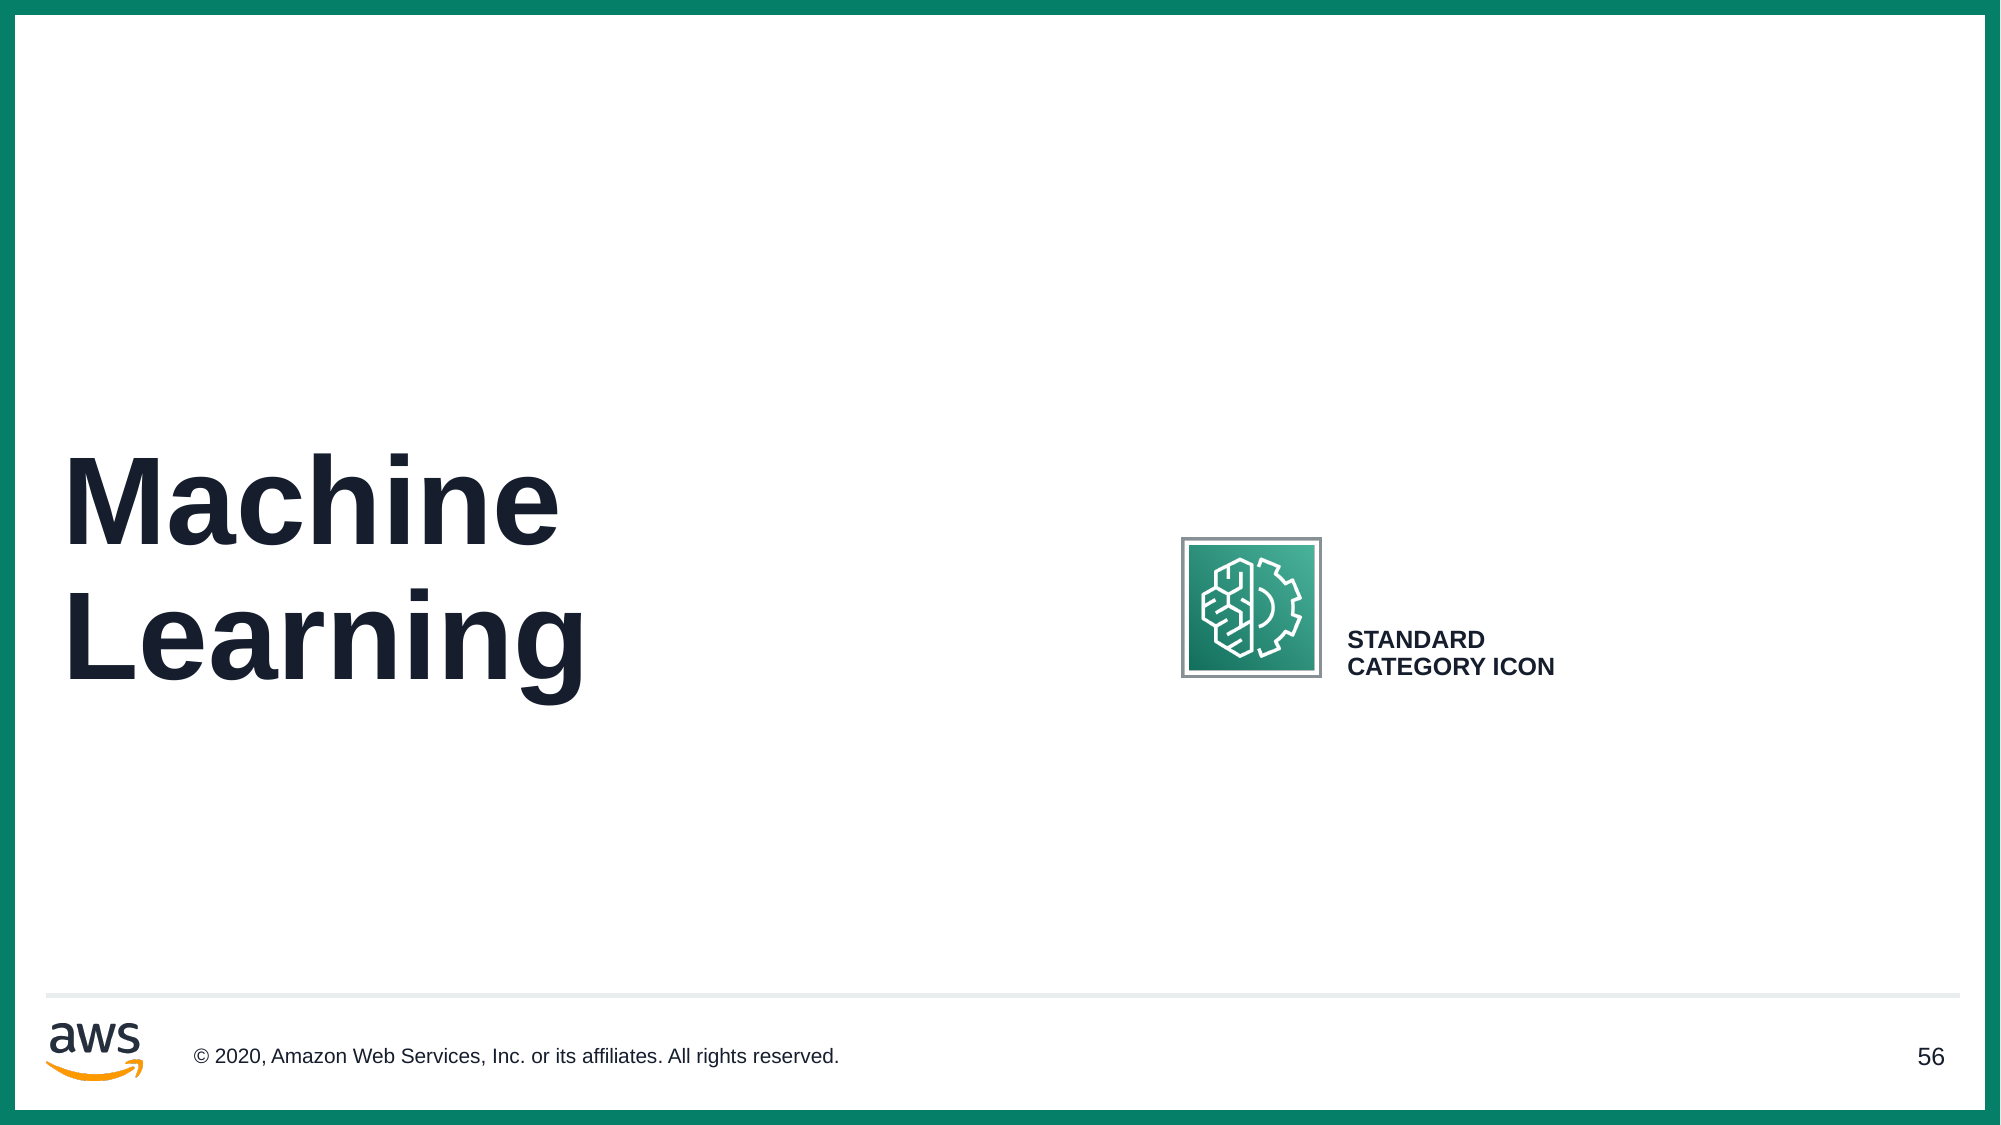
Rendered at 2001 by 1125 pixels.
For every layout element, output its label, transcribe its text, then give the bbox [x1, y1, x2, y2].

slide_number 56 [1493, 1025, 1961, 1086]
picture [46, 1023, 143, 1081]
footer © 2020, Amazon Web Services, Inc. or its affiliates. All rights reserved. [178, 1025, 911, 1086]
title Machine Learning [47, 344, 1393, 714]
picture [1181, 537, 1322, 678]
text_box STANDARD CATEGORY ICON [1332, 541, 1780, 689]
